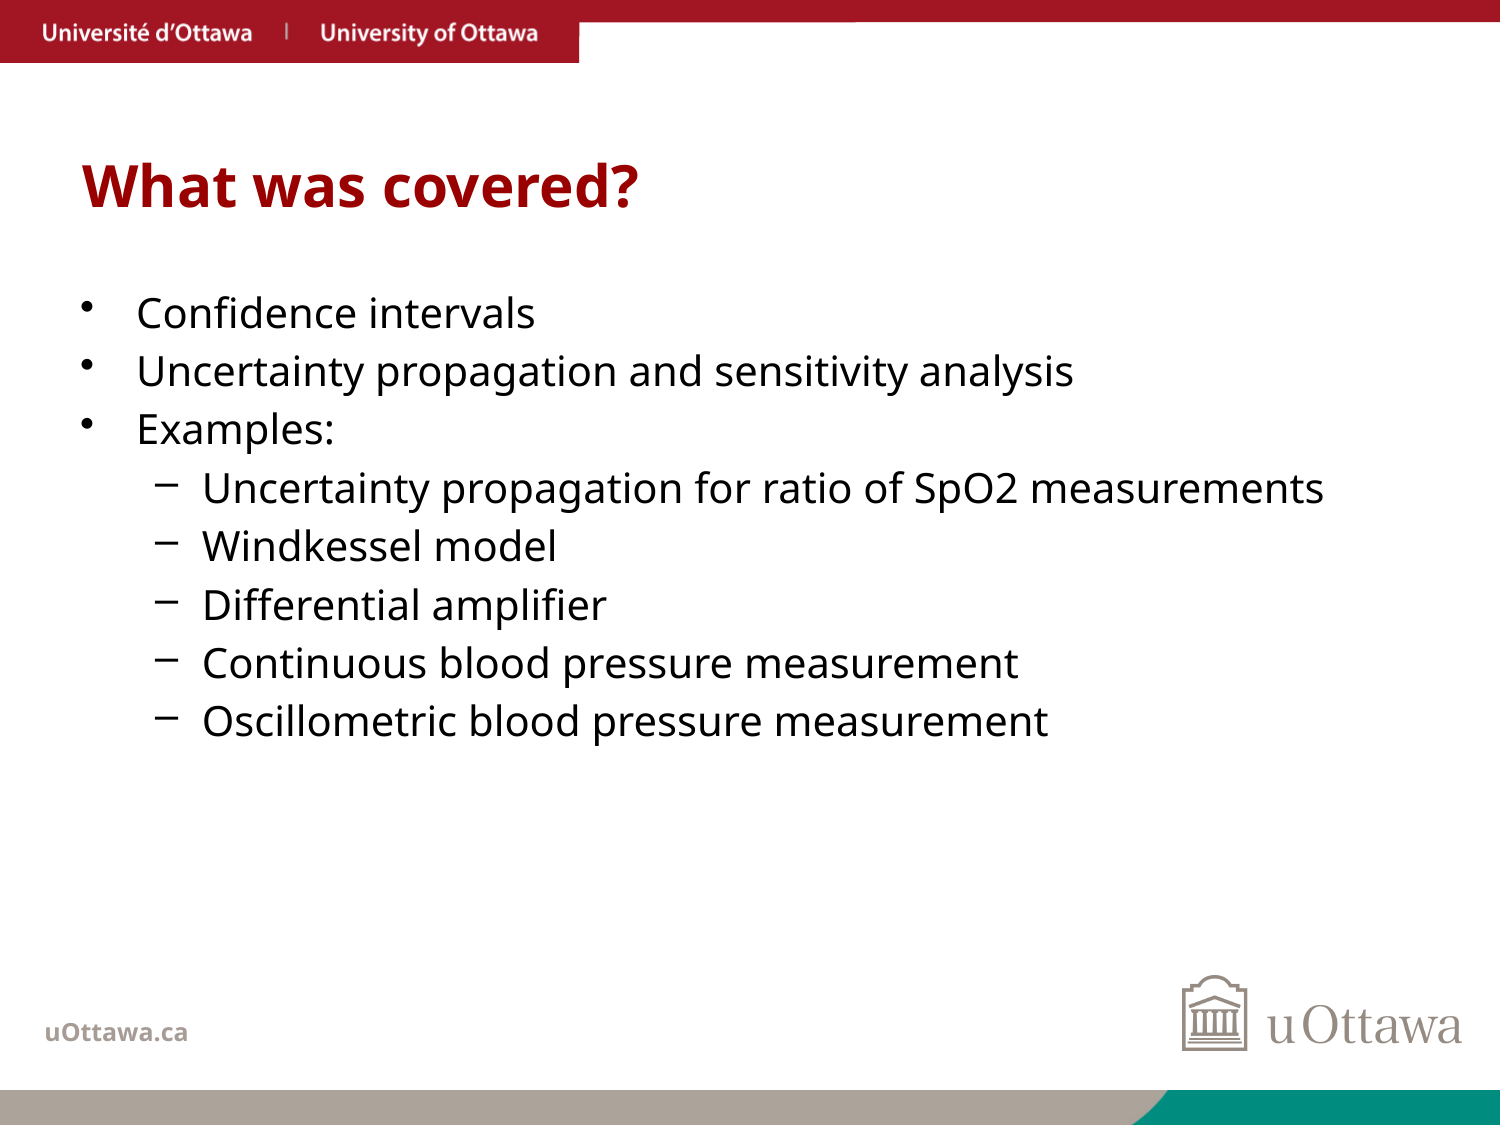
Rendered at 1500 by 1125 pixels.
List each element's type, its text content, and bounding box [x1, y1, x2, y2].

picture [1182, 975, 1462, 1051]
picture [0, 0, 1500, 63]
picture [0, 1090, 1500, 1125]
list Confidence intervals Uncertainty propagation and sensitivity analysis Examples: Uncertainty propagation for ratio of SpO2 measurements Windkessel model Differential amplifier Continuous blood pressure measurement Oscillometric blood pressure measurement [64, 278, 1340, 895]
title What was covered? [67, 113, 1344, 256]
